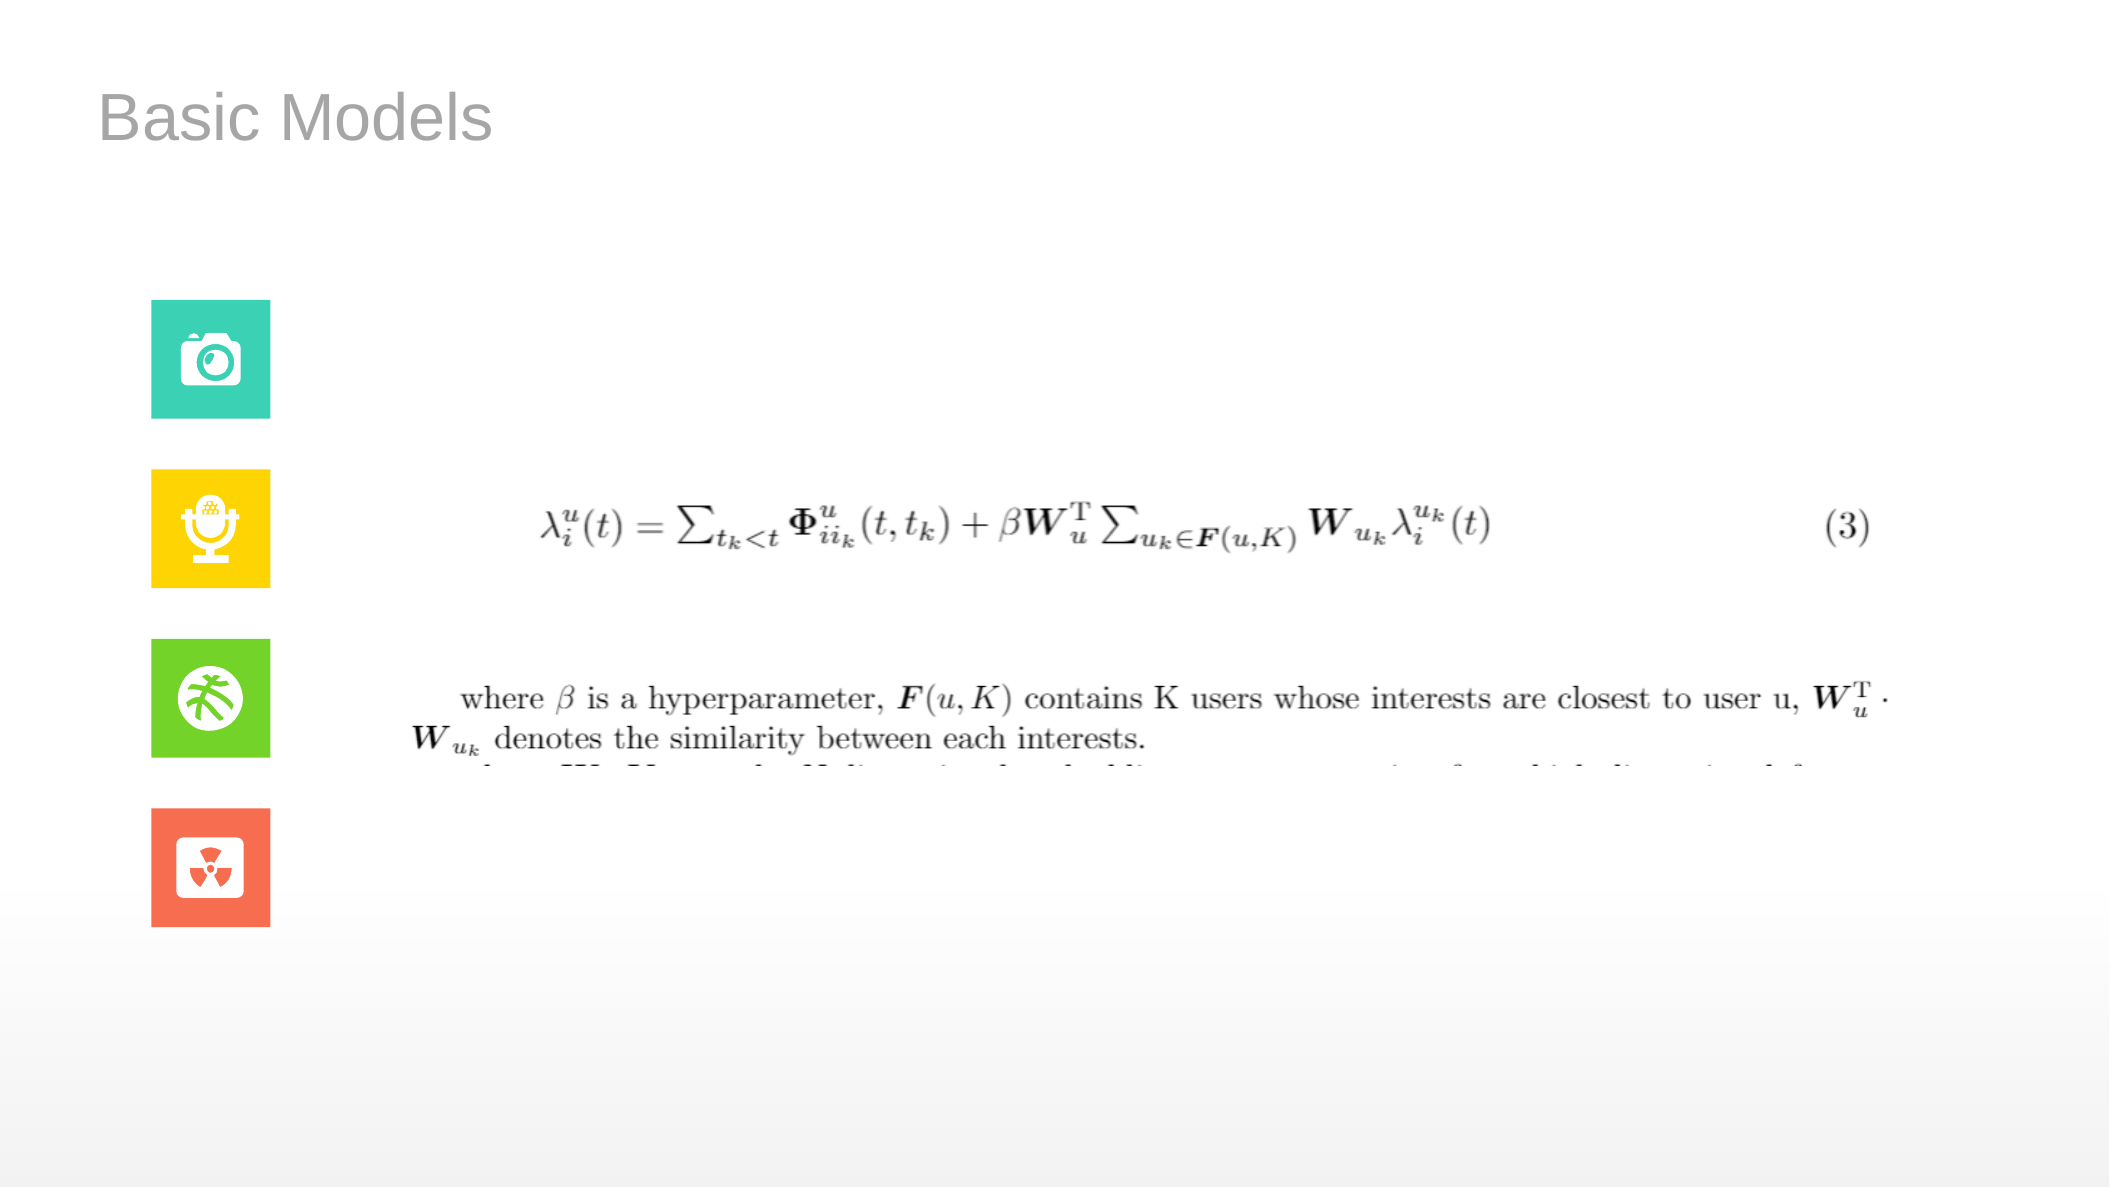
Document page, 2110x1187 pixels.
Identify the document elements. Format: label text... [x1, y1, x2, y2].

text_box Basic Models [97, 73, 746, 154]
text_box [151, 808, 271, 928]
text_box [151, 469, 271, 589]
picture [369, 662, 2057, 766]
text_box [151, 638, 271, 758]
picture [475, 455, 1895, 587]
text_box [151, 299, 271, 419]
